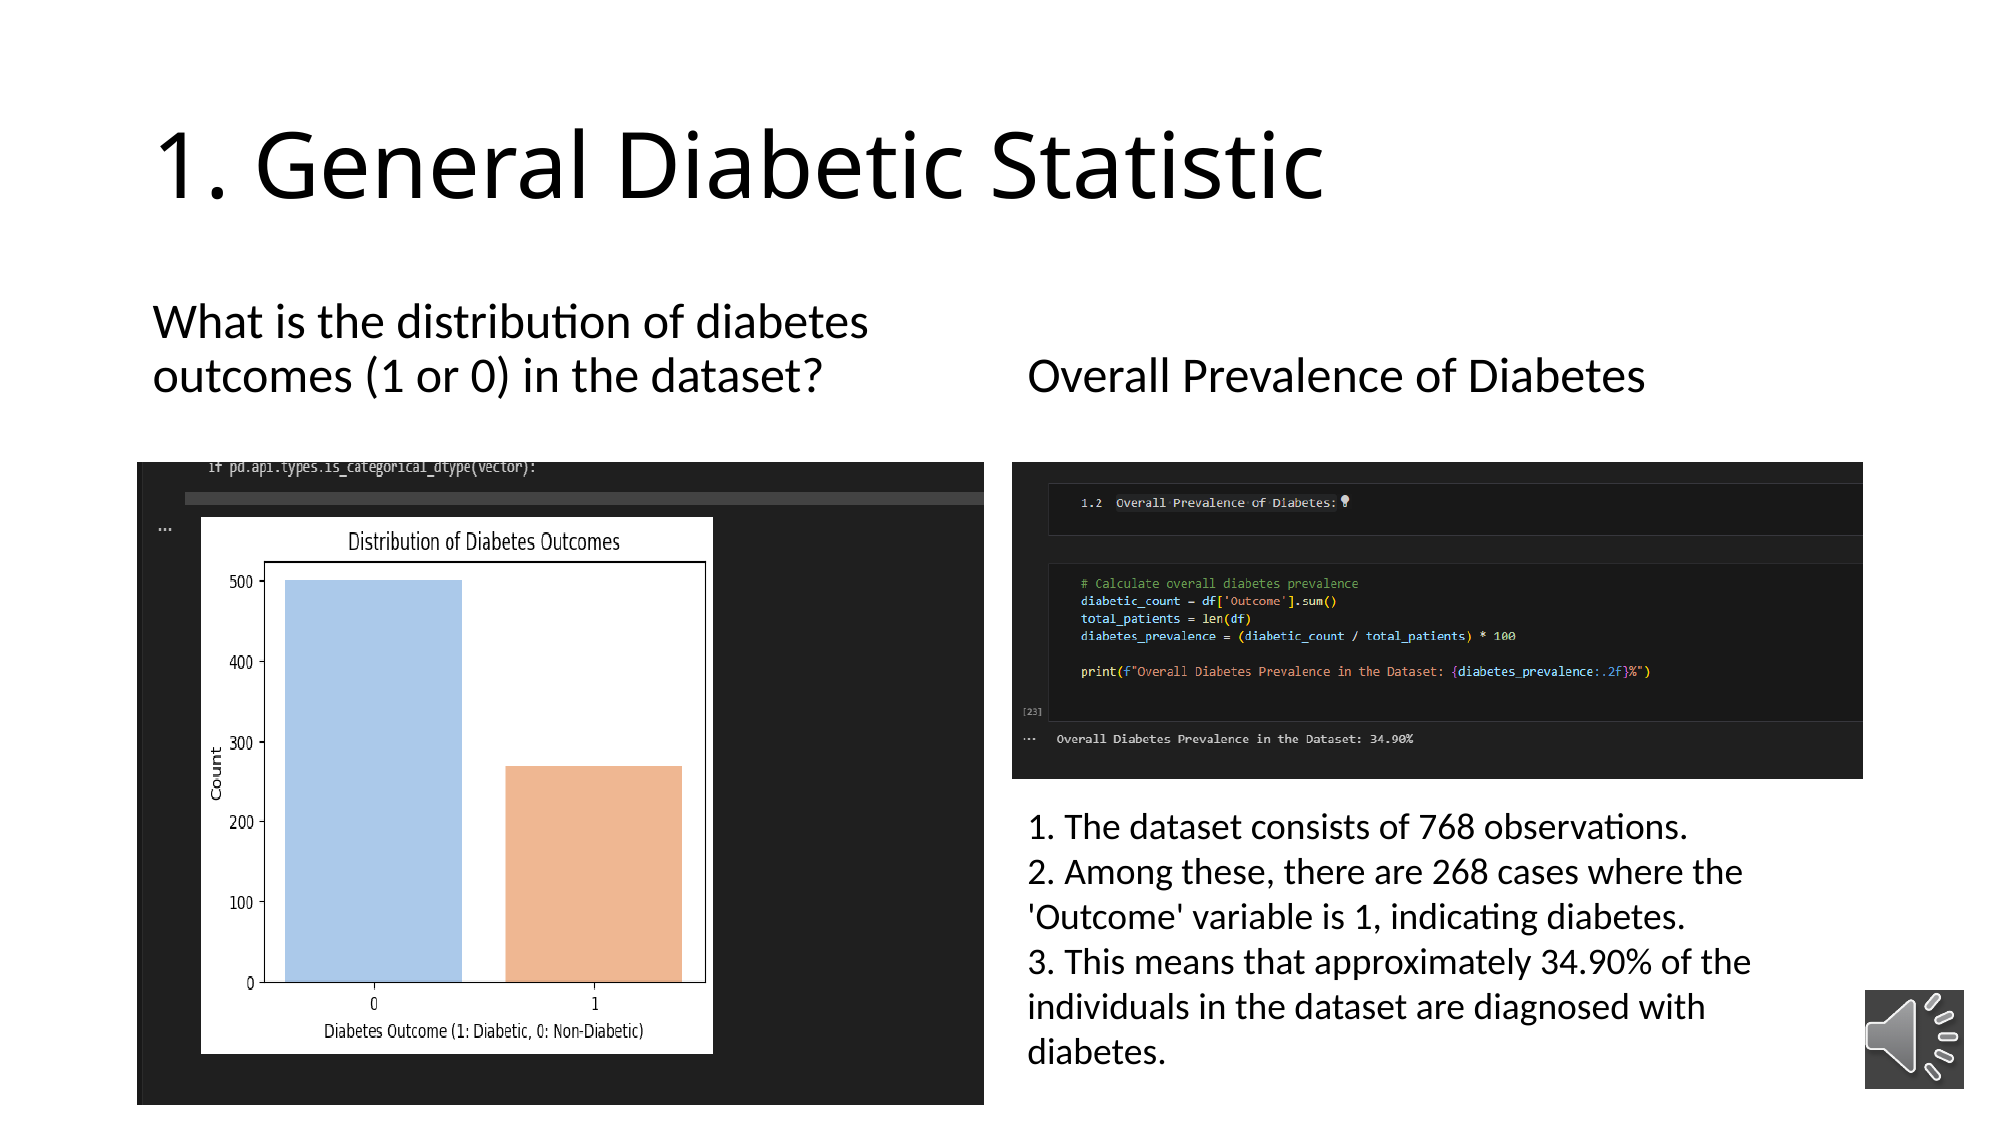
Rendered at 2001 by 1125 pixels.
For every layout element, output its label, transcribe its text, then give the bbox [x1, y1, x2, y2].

list Overall Prevalence of Diabetes [1012, 275, 1863, 411]
text_box 1. The dataset consists of 768 observations. 2. Among these, there are 268 cases where the 'Outcome' variable is 1, indicating diabetes. 3. This means that approximately 34.90% of the individuals in the dataset are diagnosed with diabetes. [1012, 794, 1863, 1125]
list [1012, 462, 1863, 779]
list What is the distribution of diabetes outcomes (1 or 0) in the dataset? [137, 275, 984, 411]
title 1. General Diabetic Statistic [137, 59, 1863, 278]
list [137, 462, 984, 1105]
picture [1864, 989, 1965, 1090]
